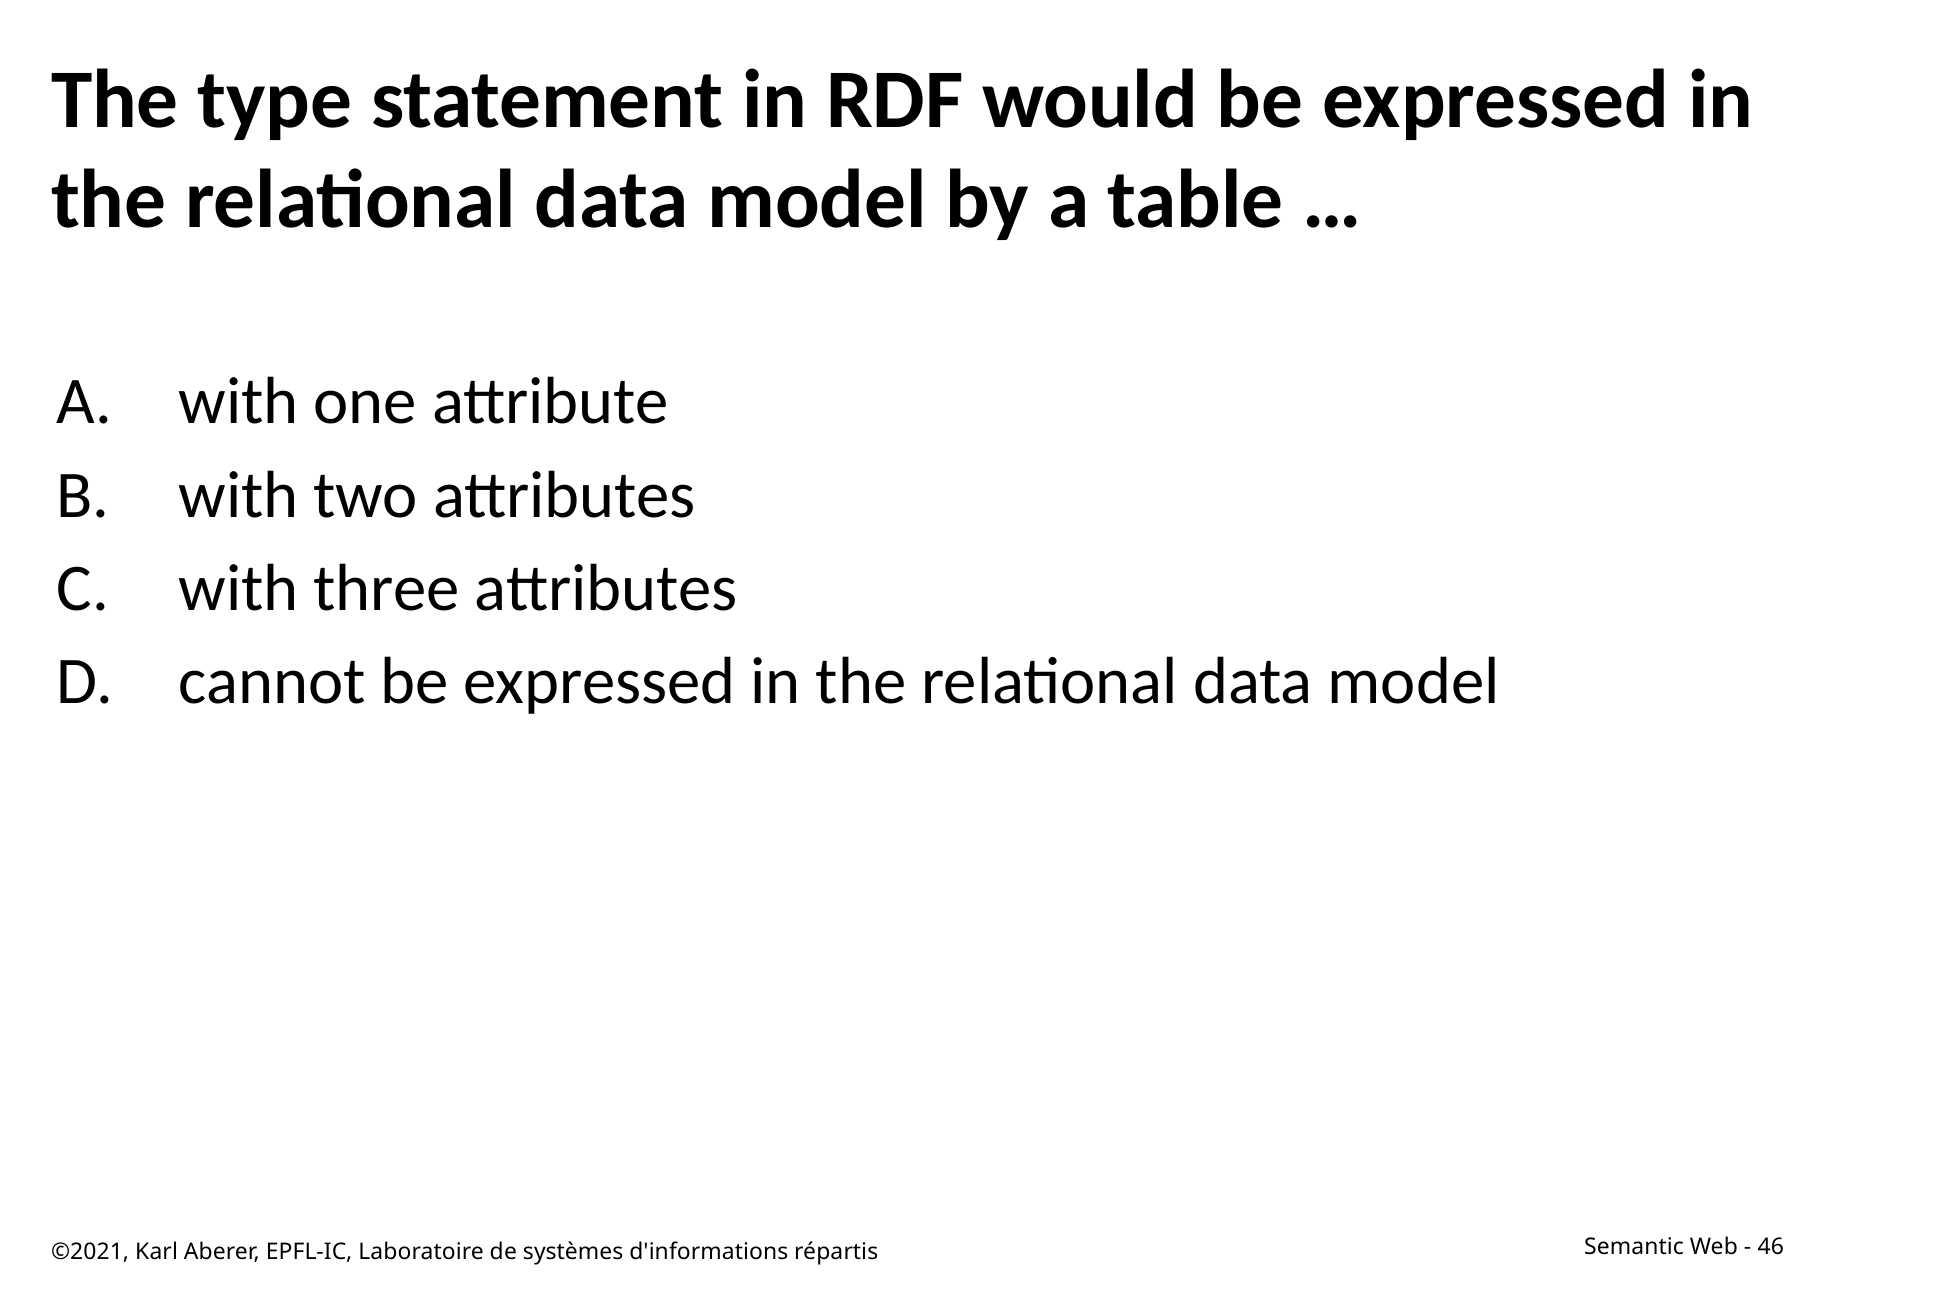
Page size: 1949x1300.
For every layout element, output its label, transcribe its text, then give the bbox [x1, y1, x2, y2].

footer ©2021, Karl Aberer, EPFL-IC, Laboratoire de systèmes d'informations répartis [32, 1227, 1284, 1271]
list with one attribute with two attributes with three attributes cannot be expressed in the relational data model [37, 253, 1809, 1208]
title The type statement in RDF would be expressed in the relational data model by a table … [32, 57, 1803, 232]
